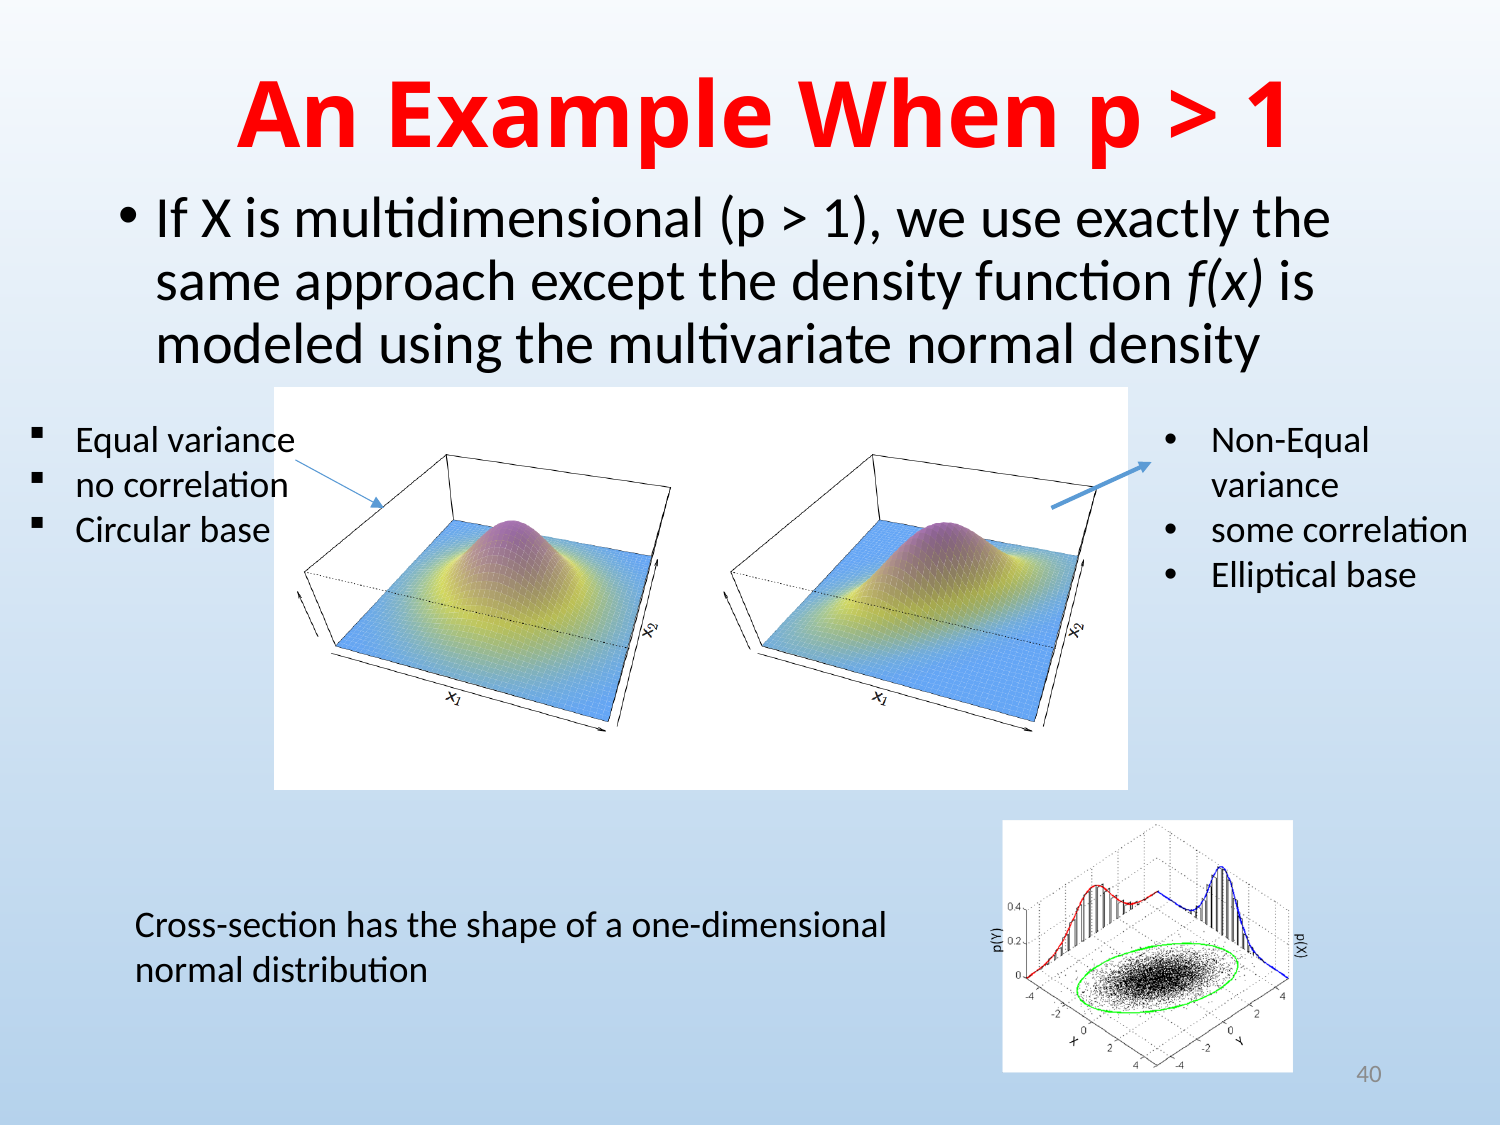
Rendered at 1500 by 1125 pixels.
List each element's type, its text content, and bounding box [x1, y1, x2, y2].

list If X is multidimensional (p > 1), we use exactly the same approach except the density function f(x) is modeled using the multivariate normal density [103, 508, 1397, 894]
picture [980, 819, 1316, 1073]
slide_number 40 [1059, 1042, 1397, 1103]
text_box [295, 459, 385, 508]
title An Example When p > 1 [120, 8, 1414, 227]
text_box Equal variance no correlation Circular base [13, 408, 274, 558]
picture [274, 387, 1128, 790]
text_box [1051, 462, 1152, 508]
text_box Non-Equal variance some correlation Elliptical base [1149, 408, 1487, 603]
text_box Cross-section has the shape of a one-dimensional normal distribution [120, 892, 980, 998]
list If X is multidimensional (p > 1), we use exactly the same approach except the density function f(x) is modeled using the multivariate normal density [103, 179, 1397, 462]
